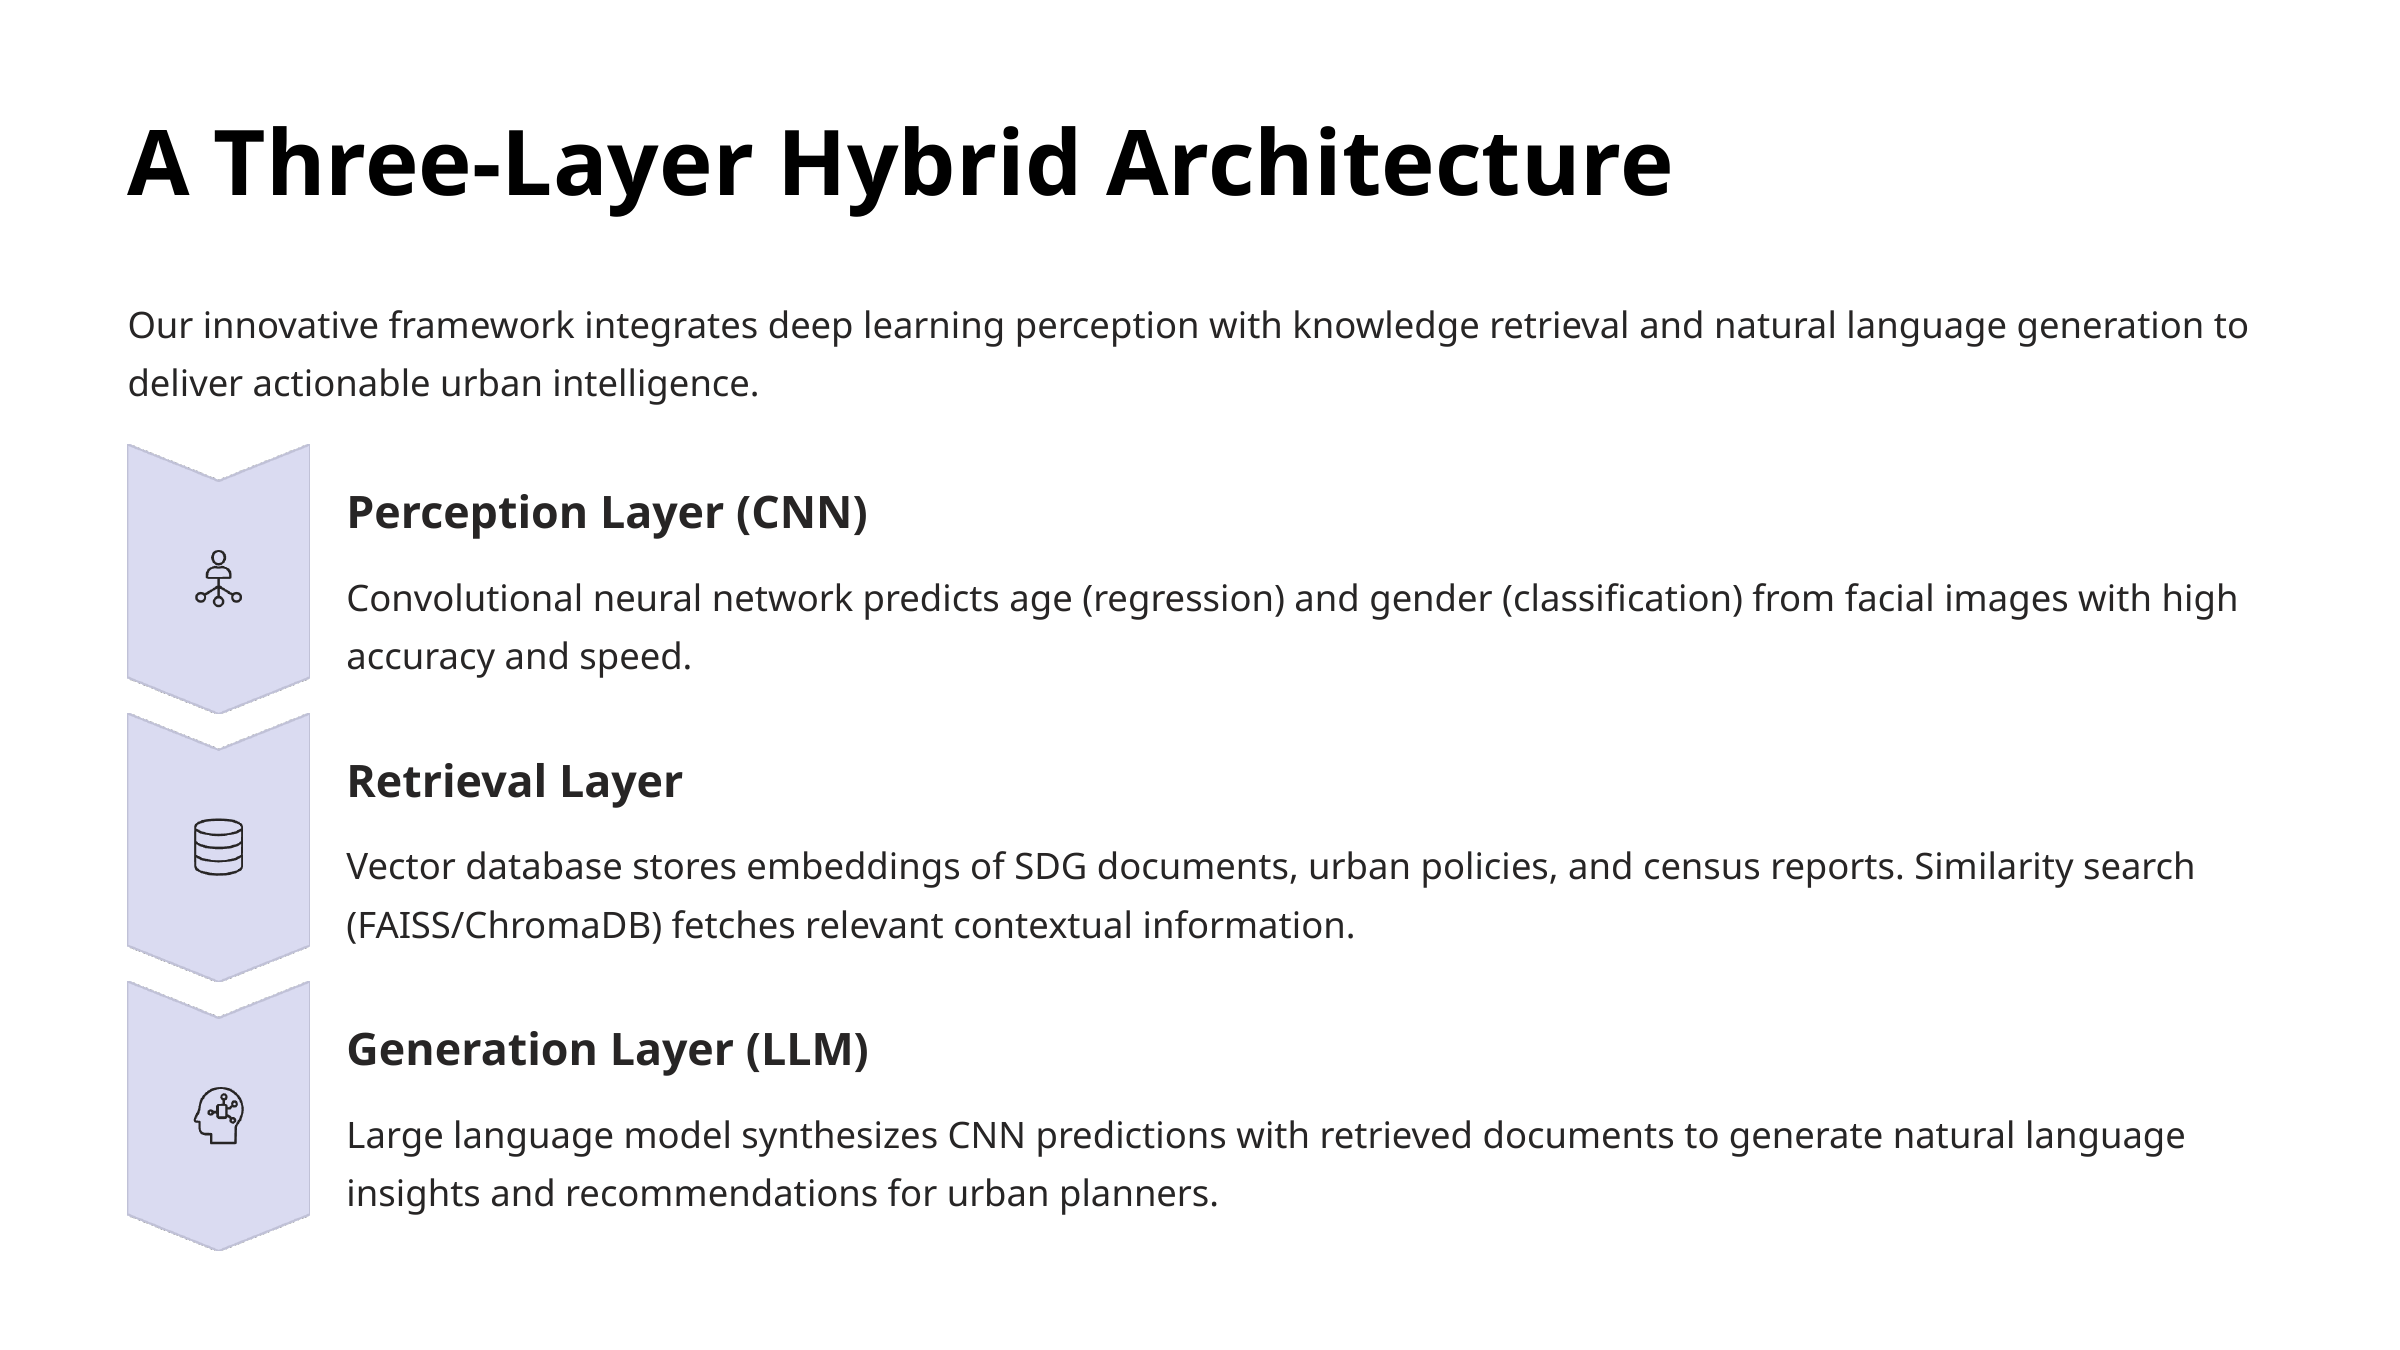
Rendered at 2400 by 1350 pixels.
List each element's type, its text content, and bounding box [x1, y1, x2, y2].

text_box Convolutional neural network predicts age (regression) and gender (classification) from facial images with high accuracy and speed. [346, 560, 2273, 677]
text_box Large language model synthesizes CNN predictions with retrieved documents to generate natural language insights and recommendations for urban planners. [346, 1097, 2273, 1214]
text_box Our innovative framework integrates deep learning perception with knowledge retrieval and natural language generation to deliver actionable urban intelligence. [127, 287, 2273, 404]
text_box A Three-Layer Hybrid Architecture [127, 100, 1671, 215]
picture [127, 444, 310, 1251]
text_box Perception Layer (CNN) [346, 481, 872, 539]
text_box Vector database stores embeddings of SDG documents, urban policies, and census reports. Similarity search (FAISS/ChromaDB) fetches relevant contextual information. [346, 828, 2273, 946]
text_box Generation Layer (LLM) [346, 1018, 869, 1076]
text_box Retrieval Layer [346, 749, 803, 807]
